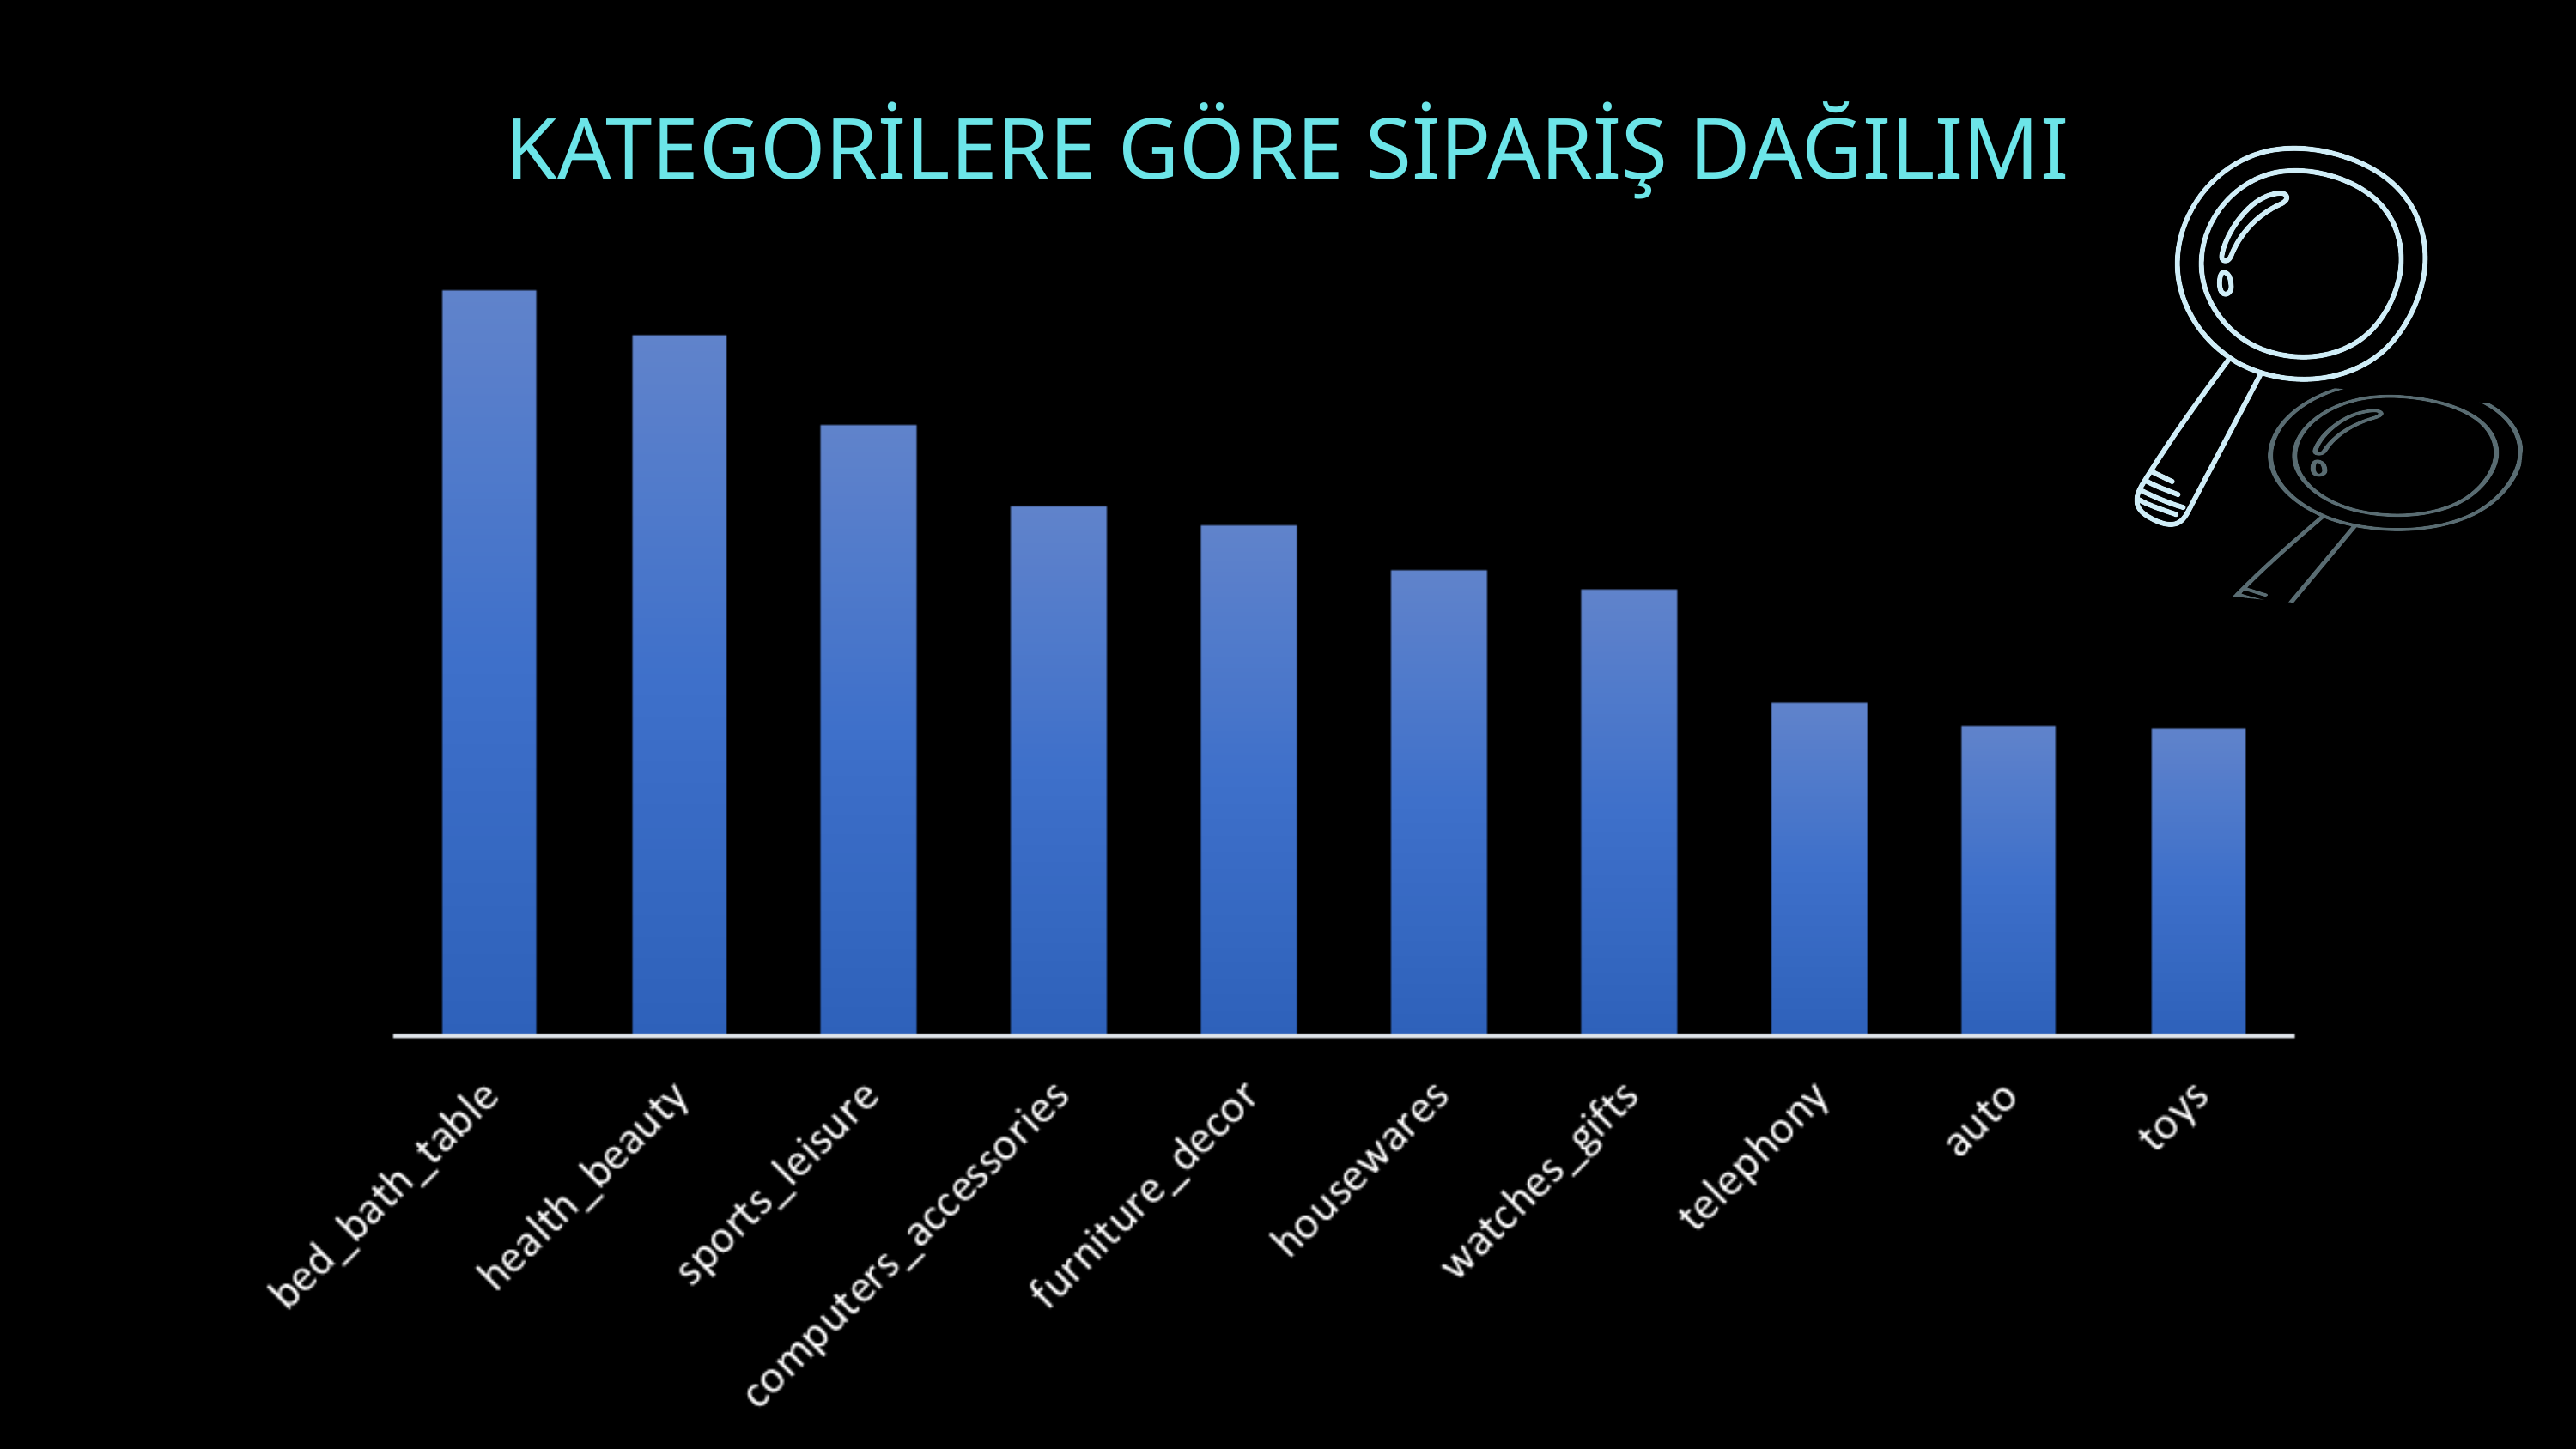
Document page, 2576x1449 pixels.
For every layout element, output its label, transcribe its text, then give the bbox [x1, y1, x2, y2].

text_box [2134, 144, 2432, 527]
text_box [234, 195, 2342, 1449]
text_box KATEGORİLERE GÖRE SİPARİŞ DAĞILIMI [469, 94, 2107, 196]
text_box [2227, 379, 2527, 624]
